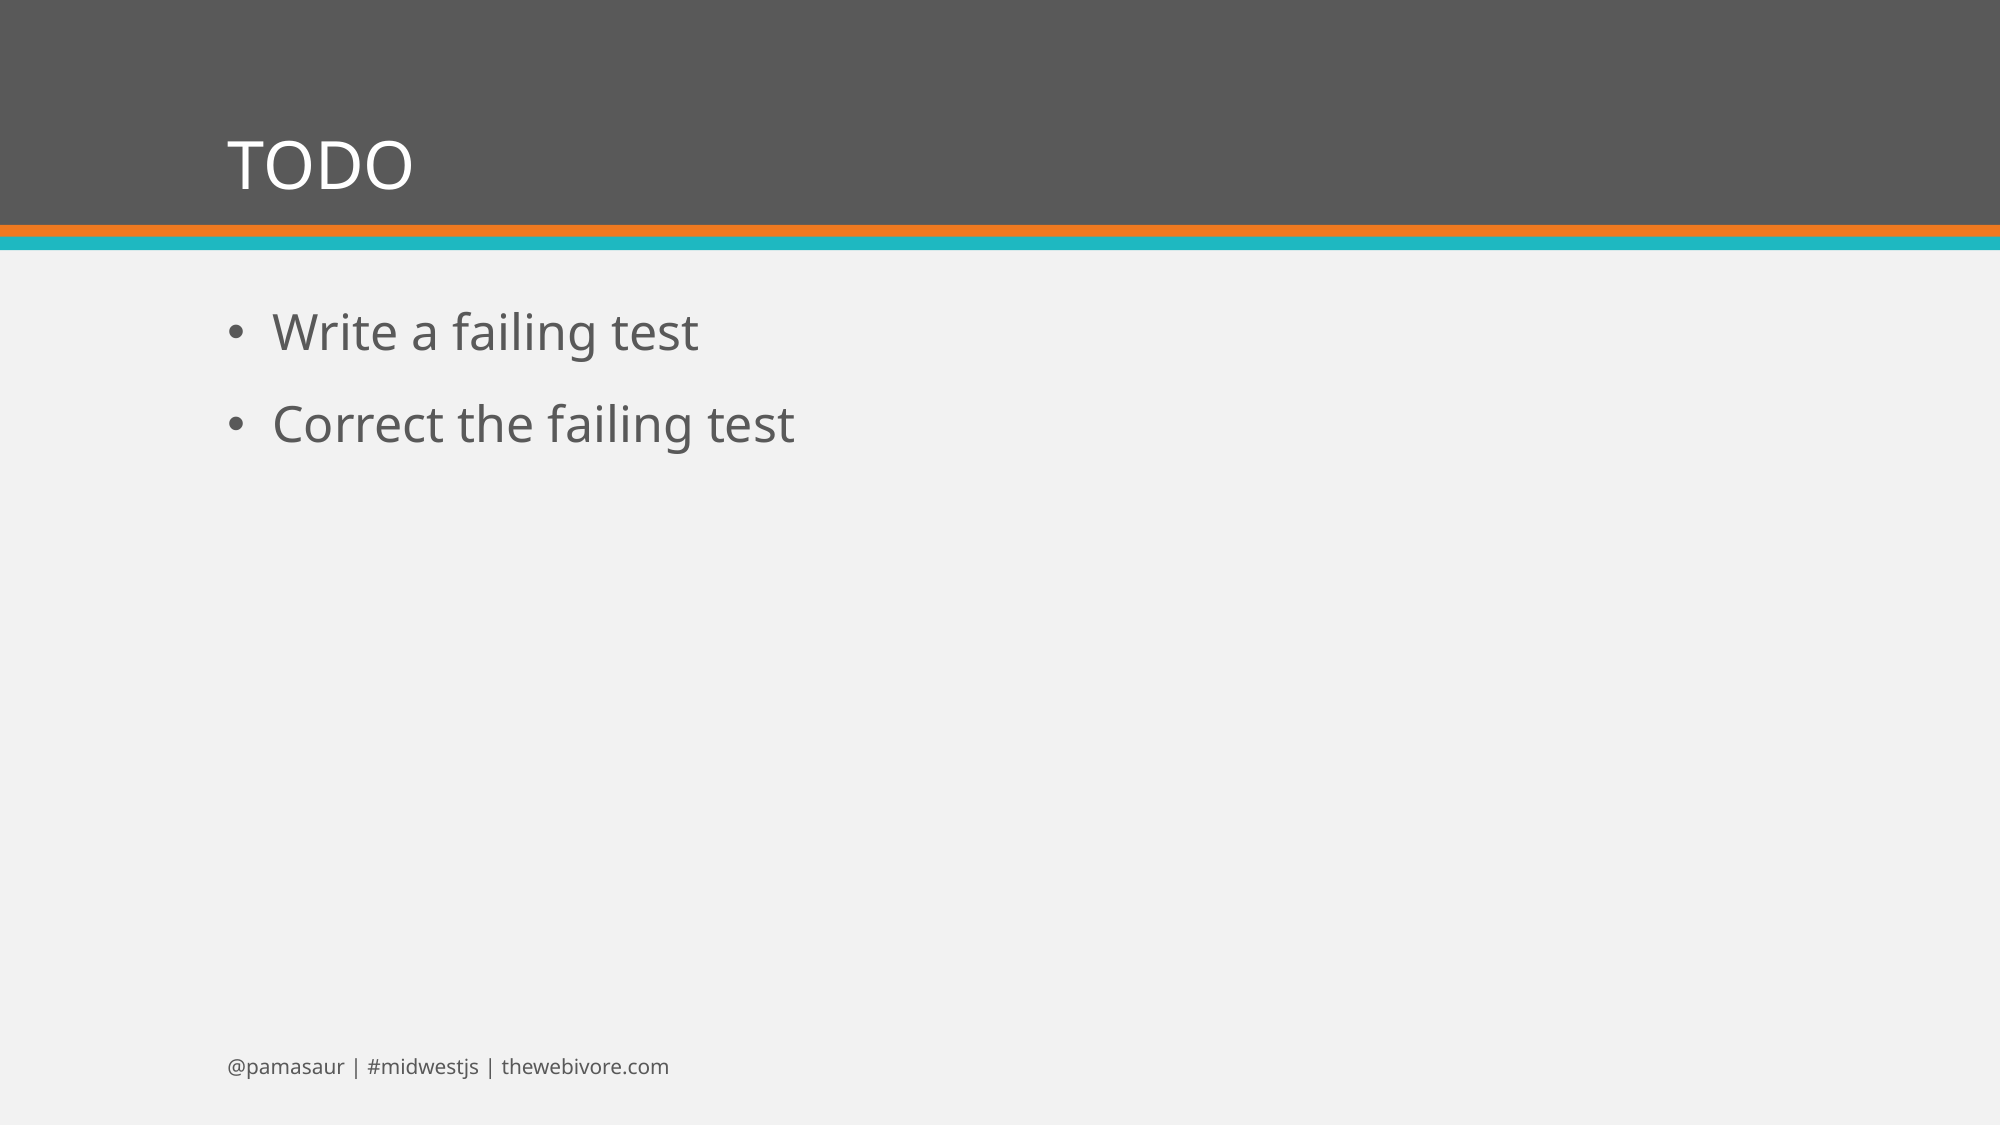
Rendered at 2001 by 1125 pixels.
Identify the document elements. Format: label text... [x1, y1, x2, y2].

footer @pamasaur | #midwestjs | thewebivore.com [212, 1045, 1237, 1091]
title TODO [212, 41, 1788, 212]
list Write a failing test Correct the failing test [212, 299, 1788, 1013]
